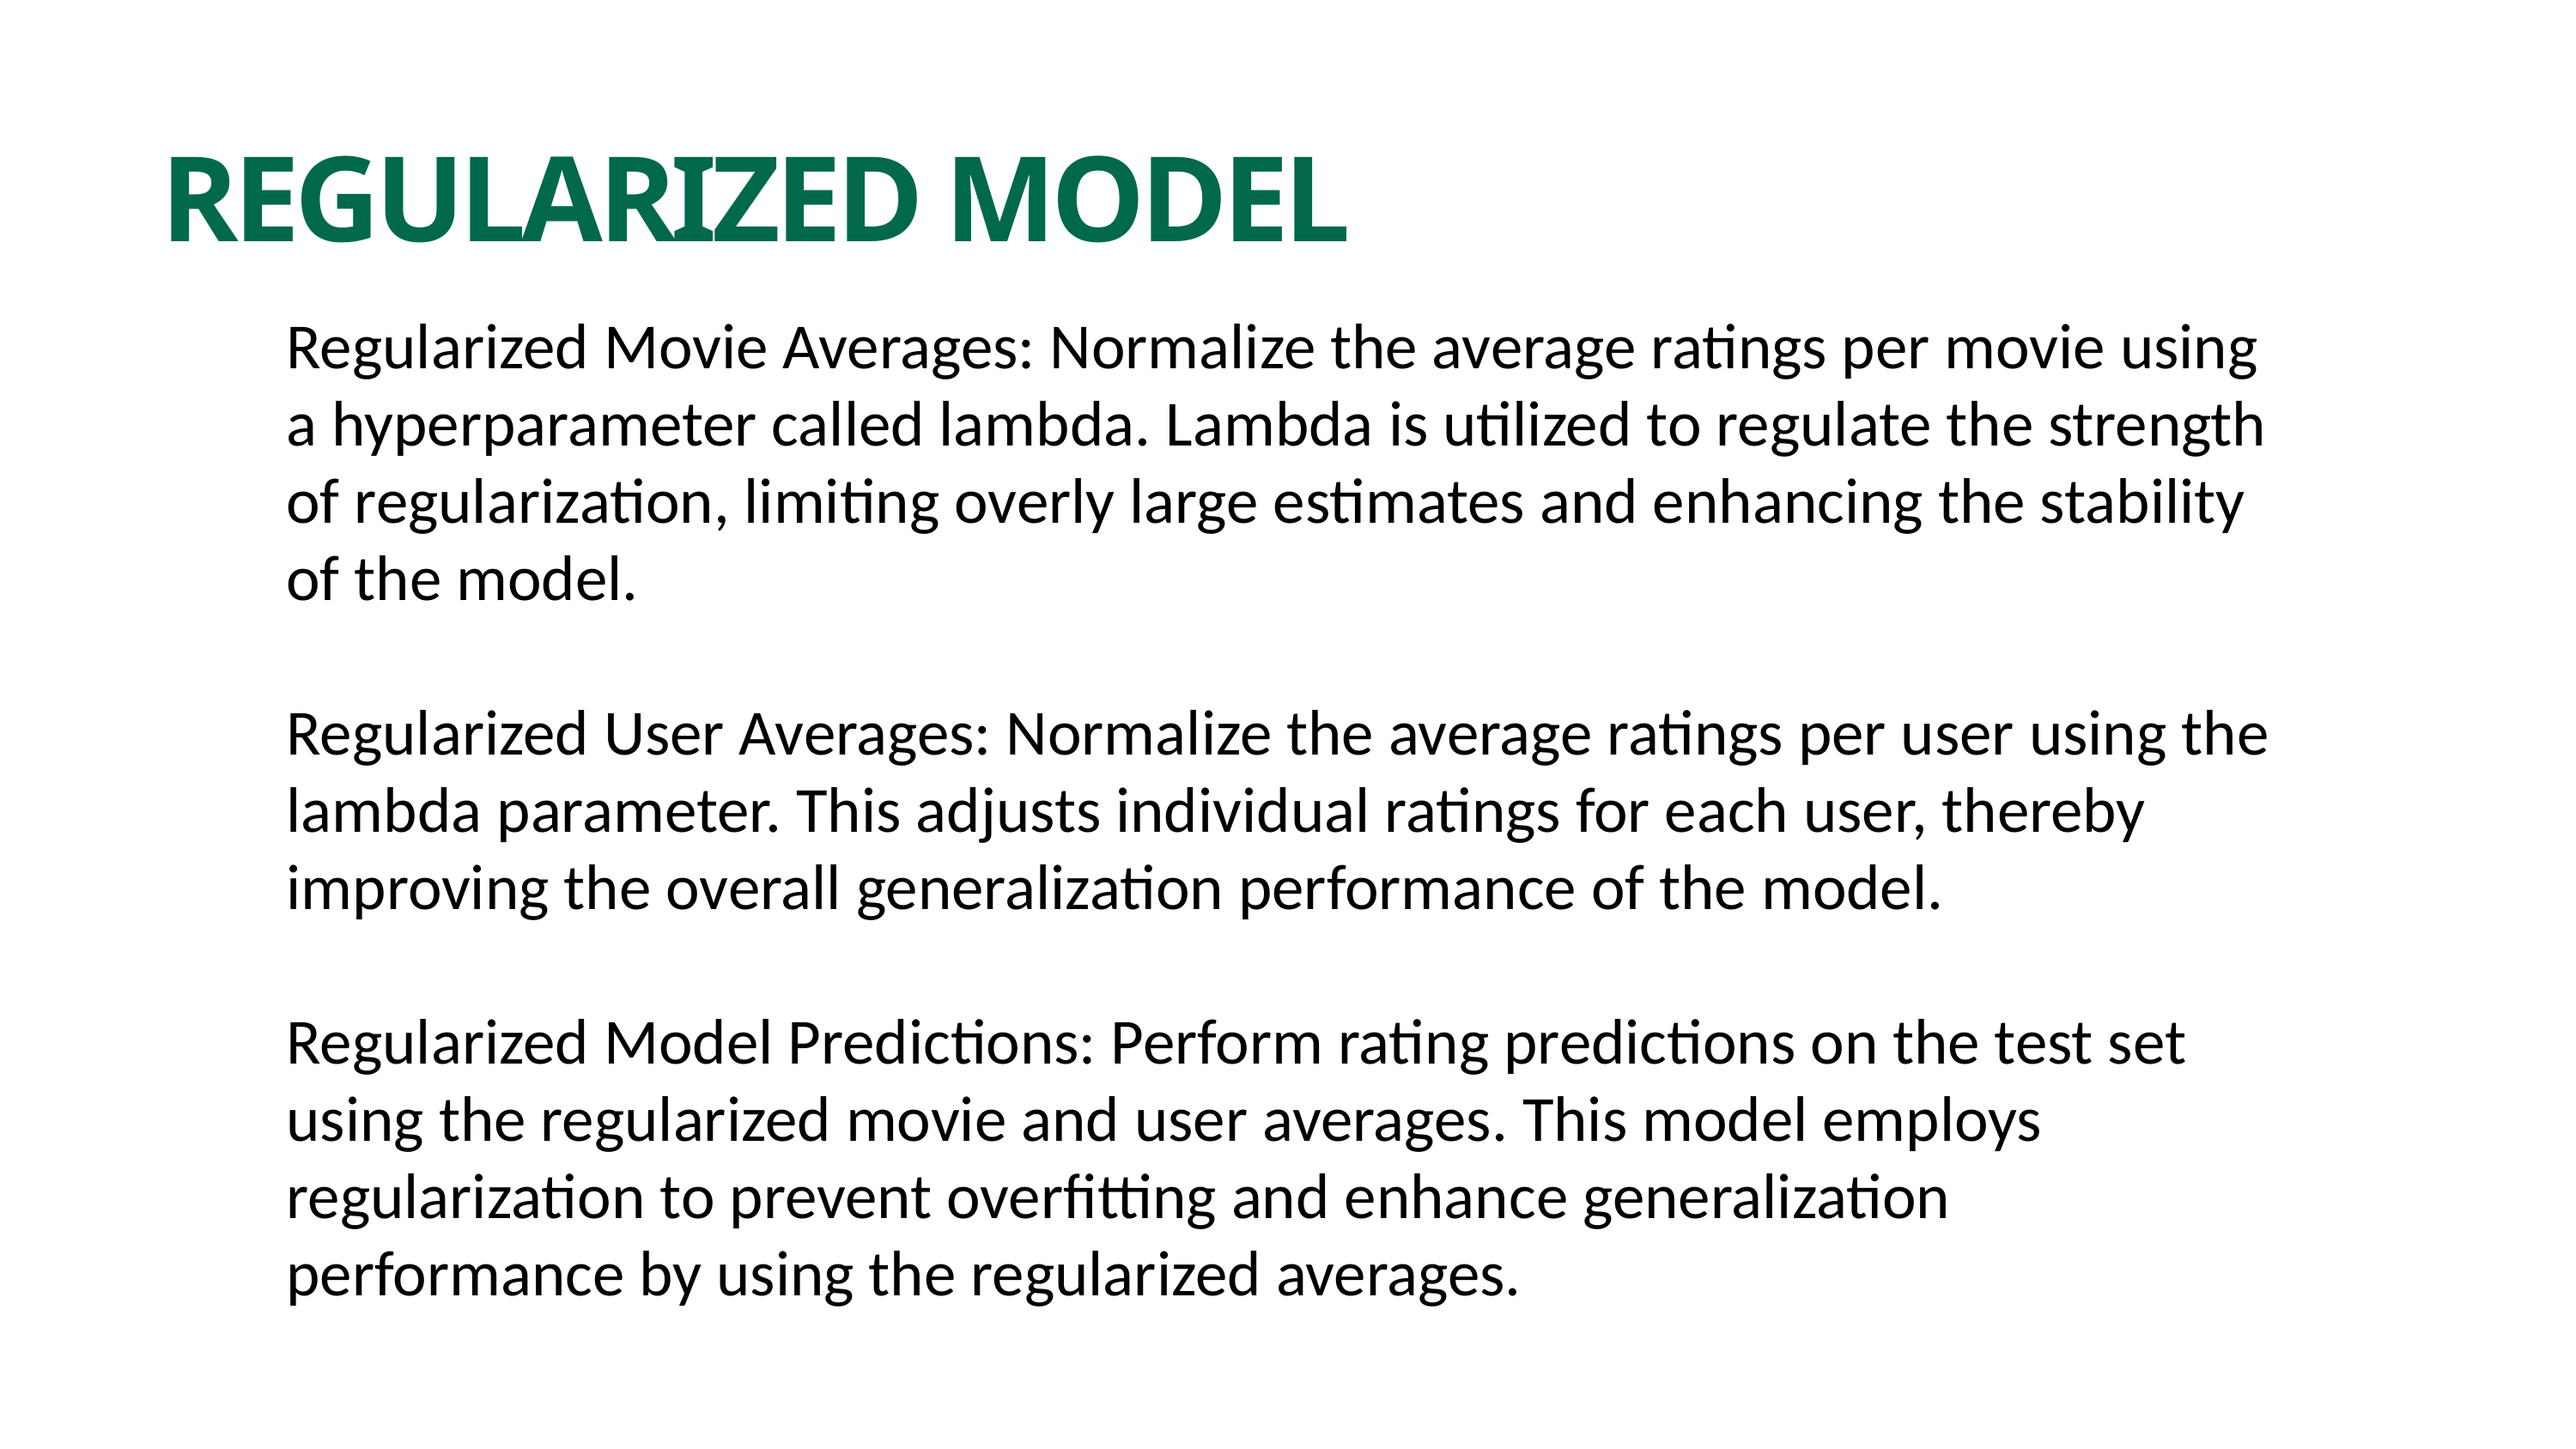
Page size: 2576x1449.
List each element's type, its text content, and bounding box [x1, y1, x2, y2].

text_box Regularized Movie Averages: Normalize the average ratings per movie using a hyperparameter called lambda. Lambda is utilized to regulate the strength of regularization, limiting overly large estimates and enhancing the stability of the model. Regularized User Averages: Normalize the average ratings per user using the lambda parameter. This adjusts individual ratings for each user, thereby improving the overall generalization performance of the model. Regularized Model Predictions: Perform rating predictions on the test set using the regularized movie and user averages. This model employs regularization to prevent overfitting and enhance generalization performance by using the regularized averages. [273, 298, 2303, 1315]
text_box REGULARIZED MODEL [161, 123, 1996, 265]
